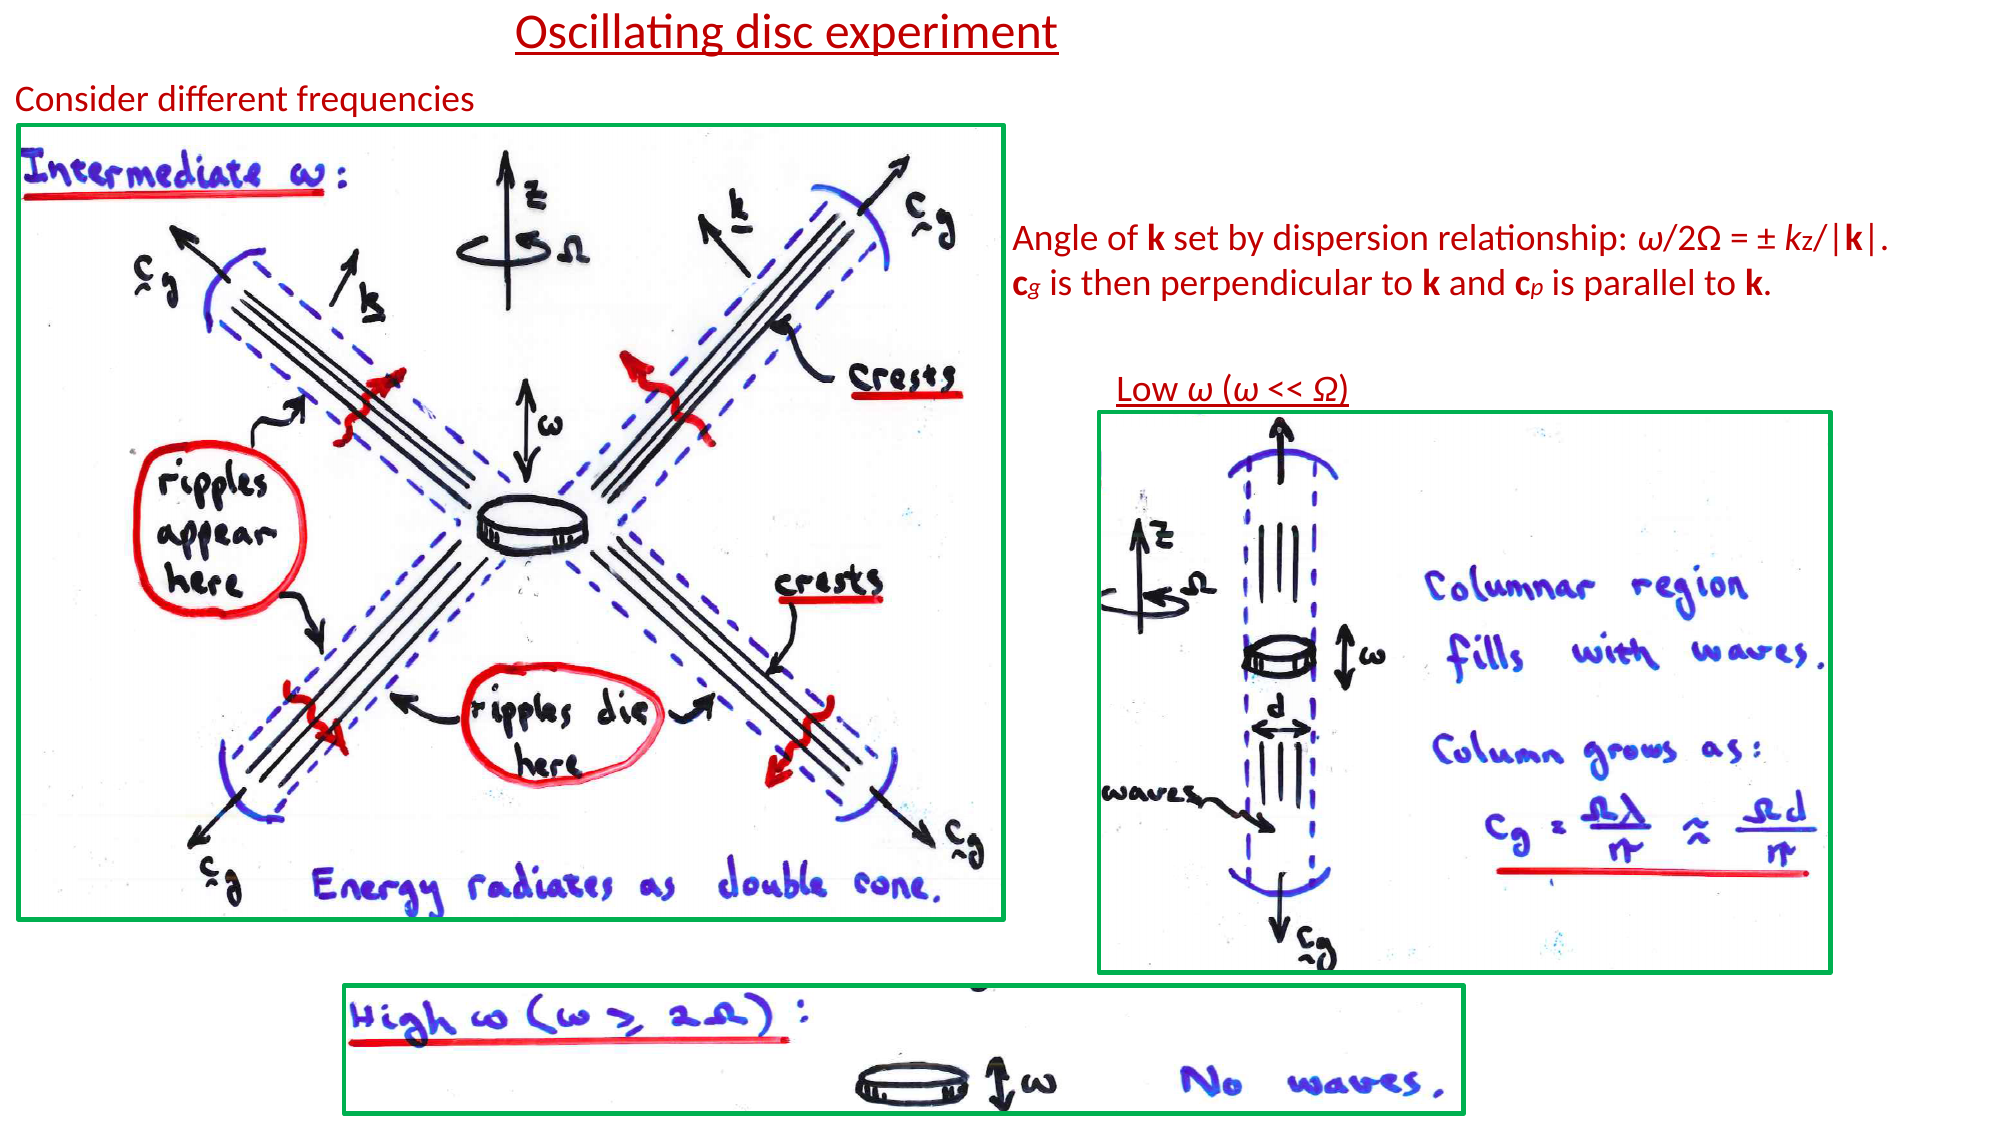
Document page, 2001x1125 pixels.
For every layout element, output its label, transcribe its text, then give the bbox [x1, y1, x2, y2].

text_box Oscillating disc experiment [500, 0, 1193, 66]
picture [346, 988, 1462, 1112]
picture [20, 127, 1001, 918]
text_box Low ω (ω << Ω) [1101, 356, 1422, 414]
picture [1101, 414, 1828, 971]
text_box Consider different frequencies [0, 66, 519, 127]
text_box Angle of k set by dispersion relationship: ω/2Ω = ± kz/|k|. cg is then perpendicular to k and cp is parallel to k. [1001, 205, 1910, 311]
